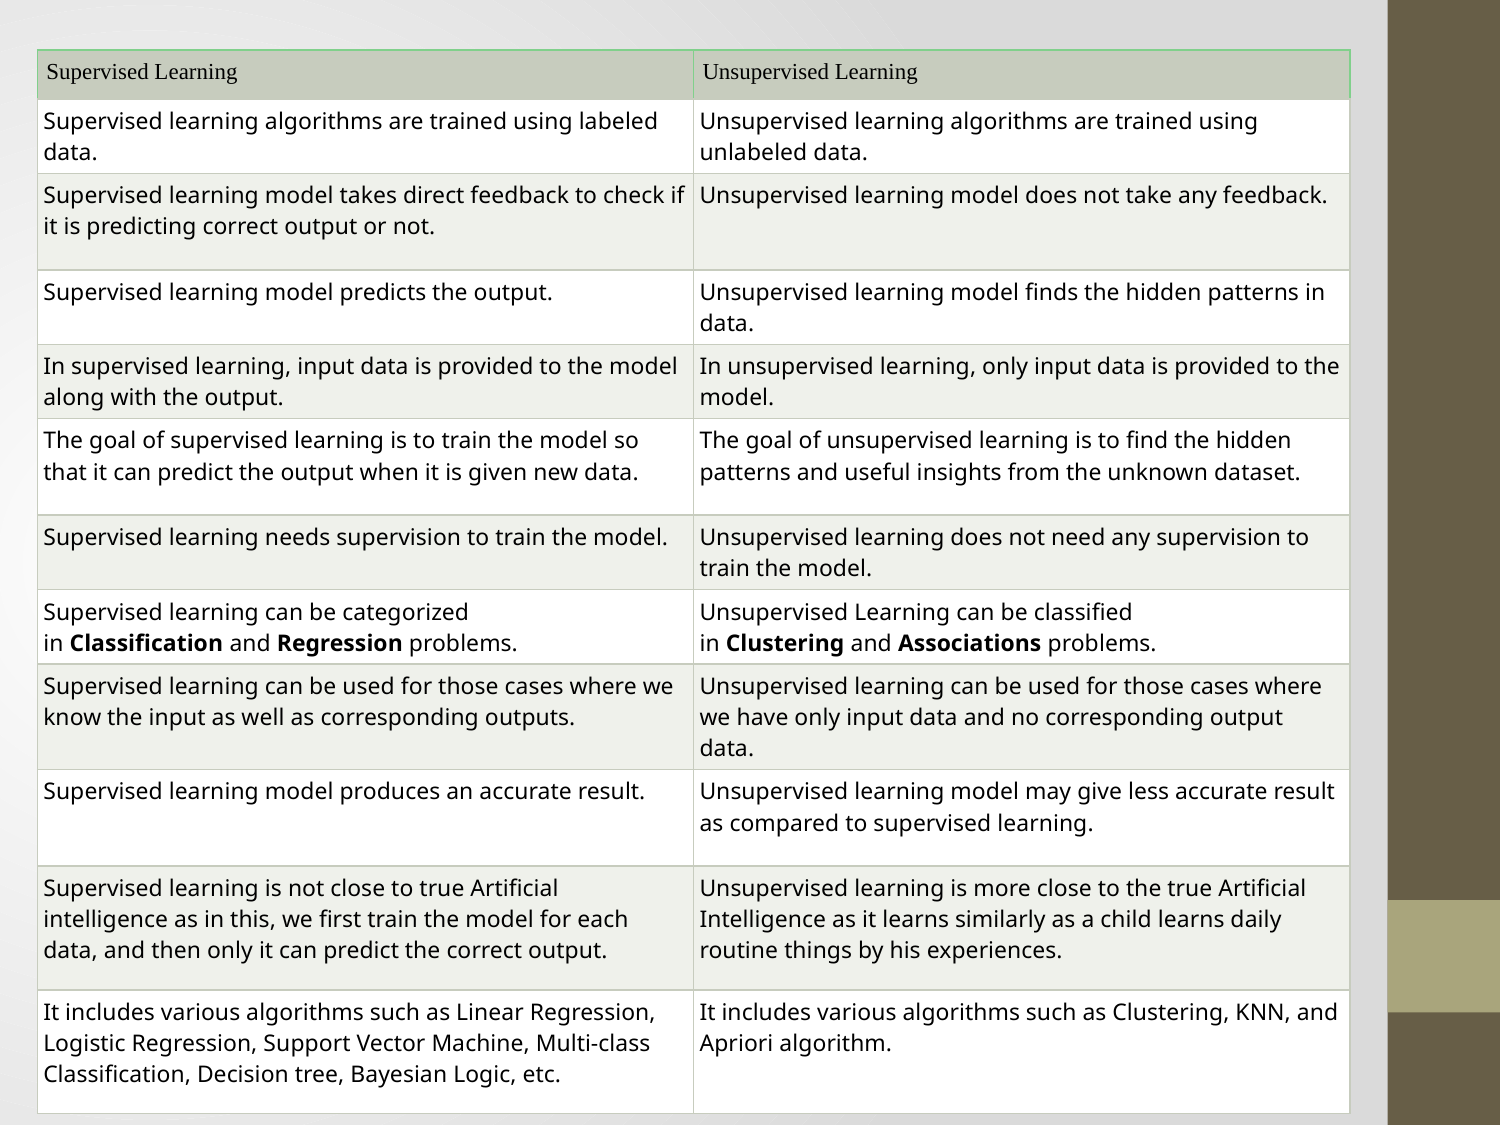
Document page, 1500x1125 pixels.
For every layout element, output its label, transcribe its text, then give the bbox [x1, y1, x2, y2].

table_cell Unsupervised learning does not need any supervision to train the model. [694, 516, 1349, 589]
table_cell In unsupervised learning, only input data is provided to the model. [694, 345, 1349, 418]
table_cell Supervised learning needs supervision to train the model. [38, 516, 693, 589]
table_cell In supervised learning, input data is provided to the model along with the output. [38, 345, 693, 418]
table_cell Unsupervised learning is more close to the true Artificial Intelligence as it learns similarly as a child learns daily routine things by his experiences. [694, 867, 1349, 989]
table_cell Unsupervised learning model does not take any feedback. [694, 174, 1349, 269]
table_cell Unsupervised learning can be used for those cases where we have only input data and no corresponding output data. [694, 665, 1349, 769]
table_cell Supervised learning algorithms are trained using labeled data. [38, 100, 693, 173]
table_cell Supervised learning can be used for those cases where we know the input as well as corresponding outputs. [38, 665, 693, 769]
table_cell The goal of supervised learning is to train the model so that it can predict the output when it is given new data. [38, 419, 693, 514]
table_cell It includes various algorithms such as Linear Regression, Logistic Regression, Support Vector Machine, Multi-class Classification, Decision tree, Bayesian Logic, etc. [38, 991, 693, 1113]
table_cell It includes various algorithms such as Clustering, KNN, and Apriori algorithm. [694, 991, 1349, 1113]
table_cell Unsupervised learning algorithms are trained using unlabeled data. [694, 100, 1349, 173]
table_cell Unsupervised learning model finds the hidden patterns in data. [694, 271, 1349, 344]
table_cell Unsupervised learning model may give less accurate result as compared to supervised learning. [694, 770, 1349, 865]
table_cell Unsupervised Learning can be classified in Clustering and Associations problems. [694, 590, 1349, 663]
table_cell Supervised learning is not close to true Artificial intelligence as in this, we first train the model for each data, and then only it can predict the correct output. [38, 867, 693, 989]
table_cell Supervised learning model produces an accurate result. [38, 770, 693, 865]
table_cell Supervised learning can be categorized in Classification and Regression problems. [38, 590, 693, 663]
table_cell Supervised learning model predicts the output. [38, 271, 693, 344]
table_cell The goal of unsupervised learning is to find the hidden patterns and useful insights from the unknown dataset. [694, 419, 1349, 514]
table_cell Supervised learning model takes direct feedback to check if it is predicting correct output or not. [38, 174, 693, 269]
table_header Supervised Learning [38, 51, 693, 98]
table_header Unsupervised Learning [694, 51, 1349, 98]
